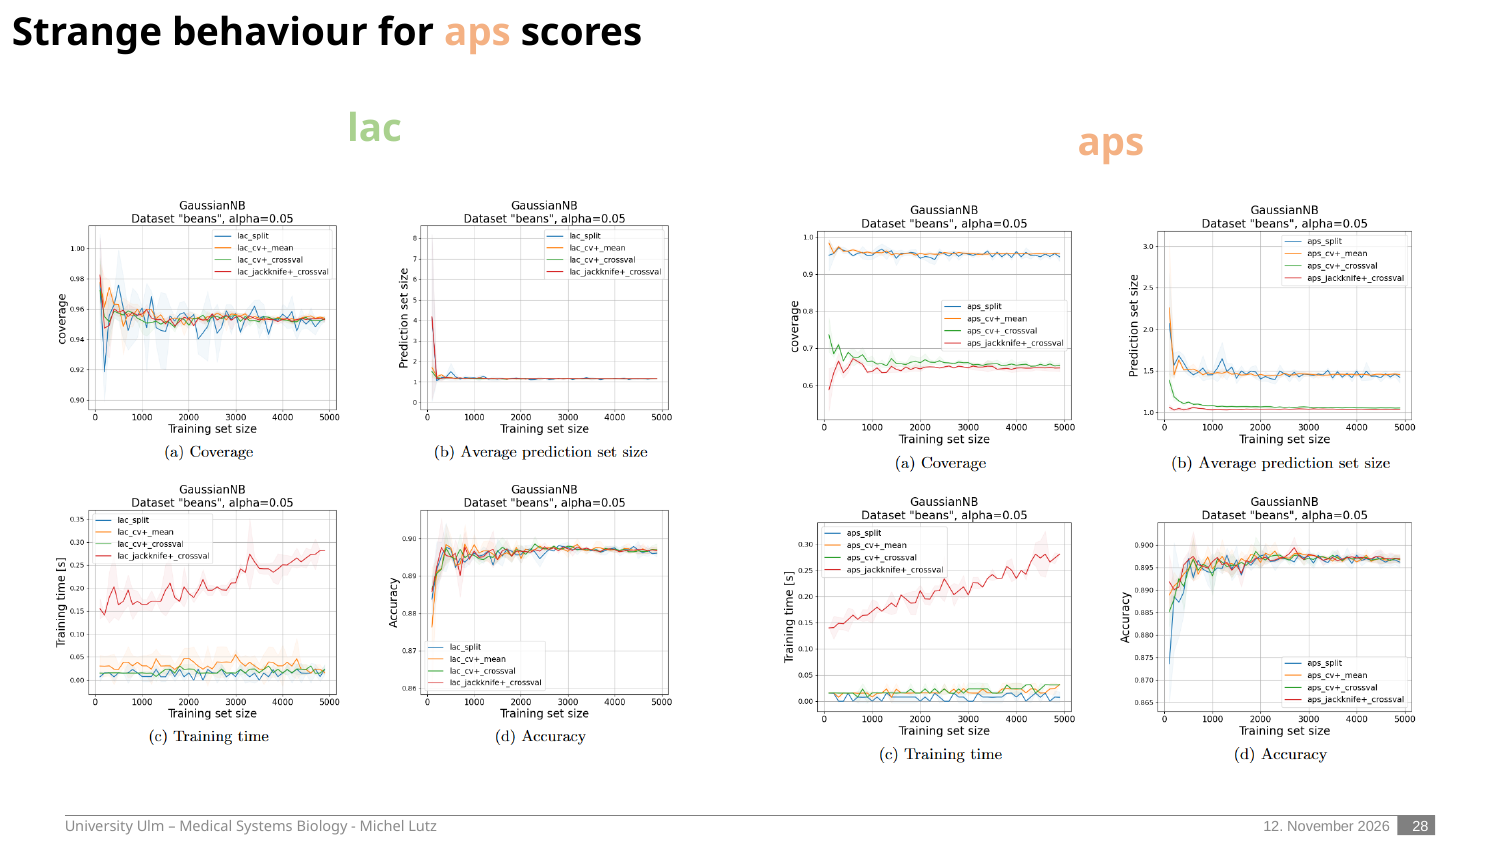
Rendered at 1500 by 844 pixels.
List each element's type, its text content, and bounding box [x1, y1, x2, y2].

slide_number 28 [1393, 816, 1429, 839]
text_box aps [1077, 116, 1232, 178]
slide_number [1263, 816, 1393, 837]
text_box lac [347, 103, 501, 164]
picture [40, 187, 701, 757]
footer University Ulm – Medical Systems Biology - Michel Lutz [64, 816, 1254, 837]
picture [779, 196, 1429, 766]
title Strange behaviour for aps scores [11, 7, 1232, 69]
